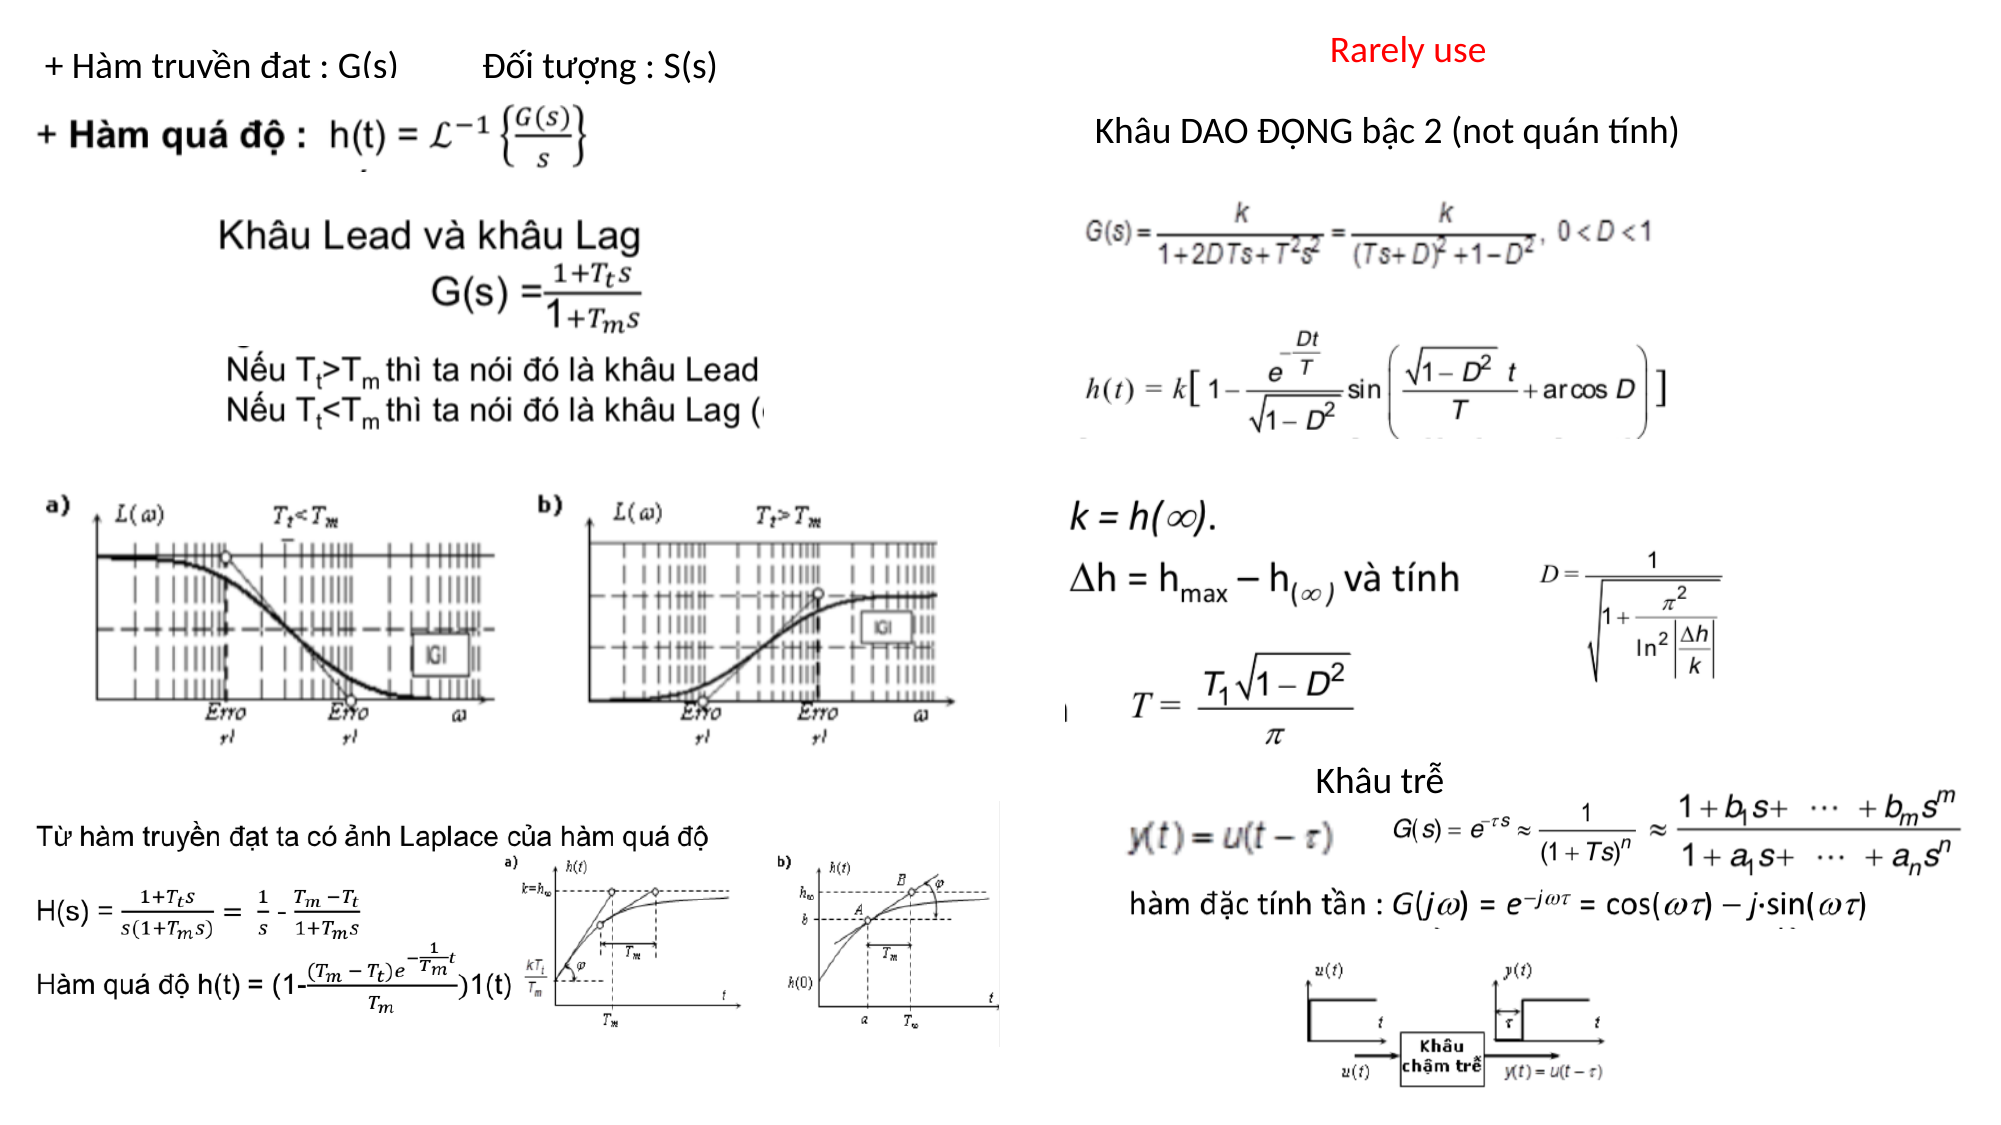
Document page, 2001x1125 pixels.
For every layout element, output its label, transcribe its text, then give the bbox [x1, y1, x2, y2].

picture [1123, 783, 1969, 929]
text_box Rarely use [1315, 18, 1721, 78]
text_box Đối tượng : S(s) [467, 33, 856, 94]
text_box Khâu trễ [1300, 756, 1735, 809]
picture [1079, 196, 1666, 295]
picture [0, 453, 975, 756]
picture [211, 196, 654, 342]
text_box + Hàm truyền đạt : G(s) [29, 33, 416, 78]
text_box Khâu DAO ĐỘNG bậc 2 (not quán tính) [1080, 98, 1732, 158]
picture [1065, 320, 1681, 440]
picture [1300, 959, 1613, 1088]
picture [1065, 488, 1735, 756]
picture [25, 801, 1001, 1047]
picture [1123, 808, 1352, 867]
picture [211, 346, 764, 440]
picture [15, 78, 594, 173]
